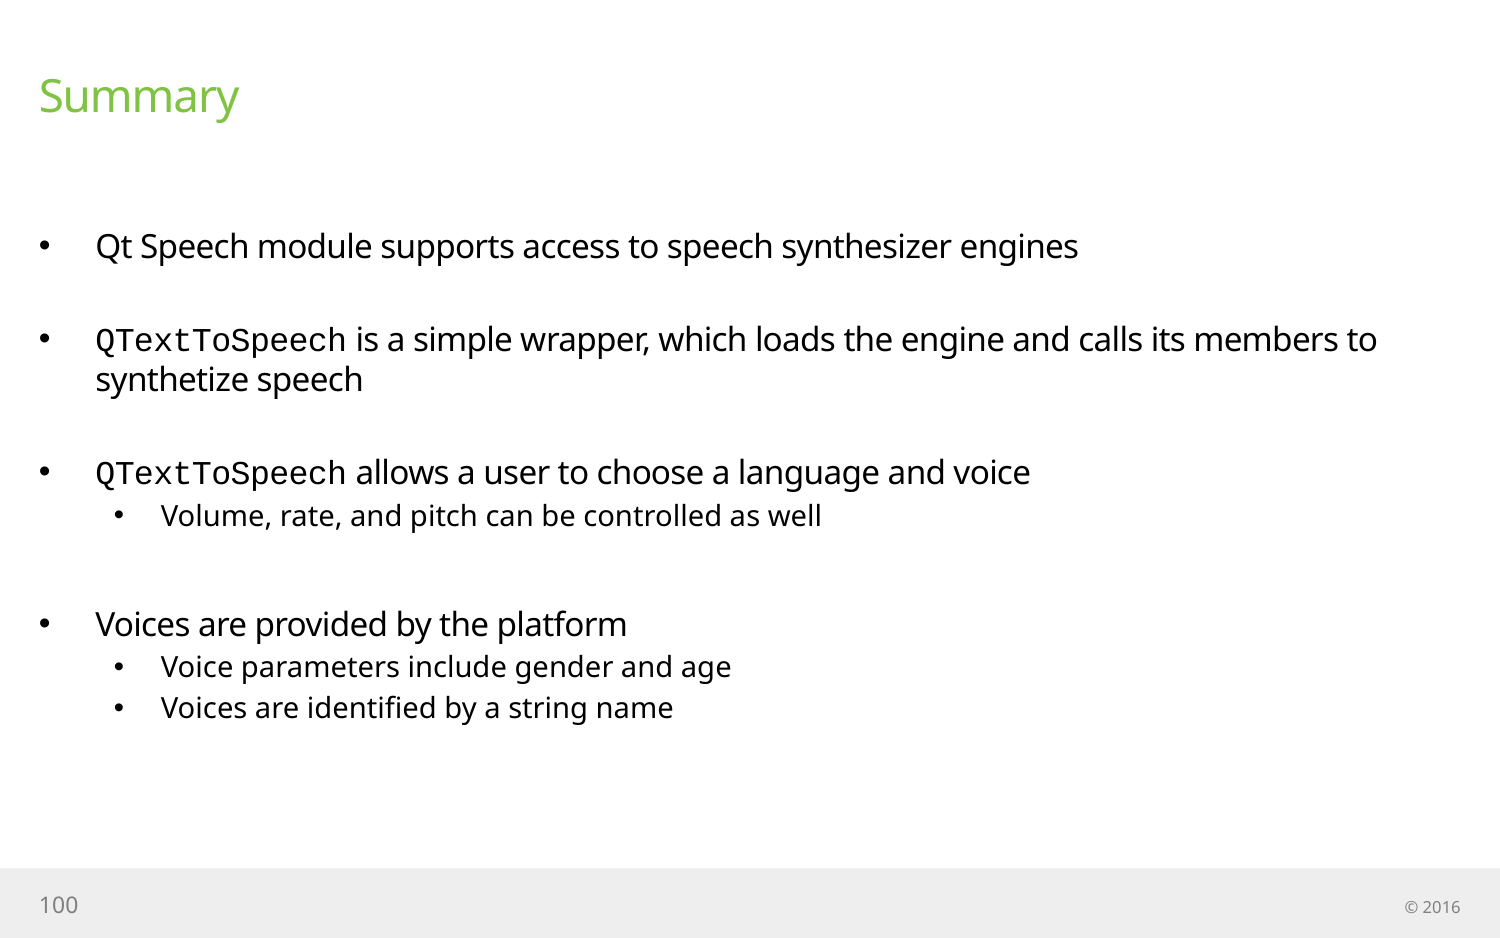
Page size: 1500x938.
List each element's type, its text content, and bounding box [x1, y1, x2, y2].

list Qt Speech module supports access to speech synthesizer engines QTextToSpeech is a simple wrapper, which loads the engine and calls its members to synthetize speech QTextToSpeech allows a user to choose a language and voice Volume, rate, and pitch can be controlled as well Voices are provided by the platform Voice parameters include gender and age Voices are identified by a string name [39, 224, 1471, 846]
slide_number 100 [39, 892, 410, 921]
title Summary [39, 66, 1052, 195]
footer © 2016 [1188, 896, 1461, 917]
